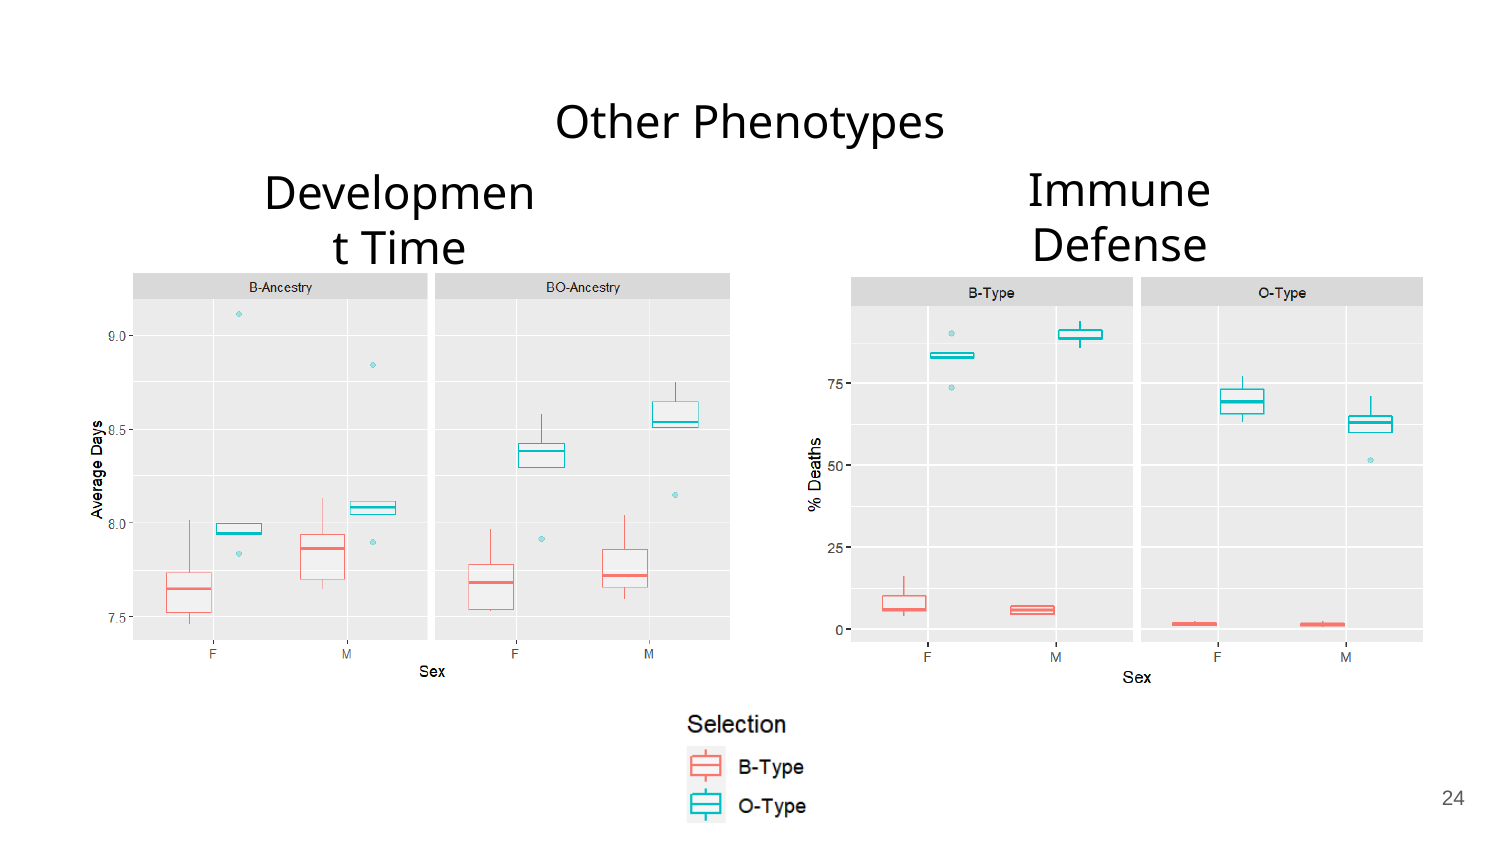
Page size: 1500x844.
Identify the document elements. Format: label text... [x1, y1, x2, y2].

picture [669, 694, 831, 844]
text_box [58, 156, 741, 687]
title Other Phenotypes [51, 72, 1449, 167]
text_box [797, 153, 1442, 691]
slide_number ‹#› [1389, 764, 1480, 830]
